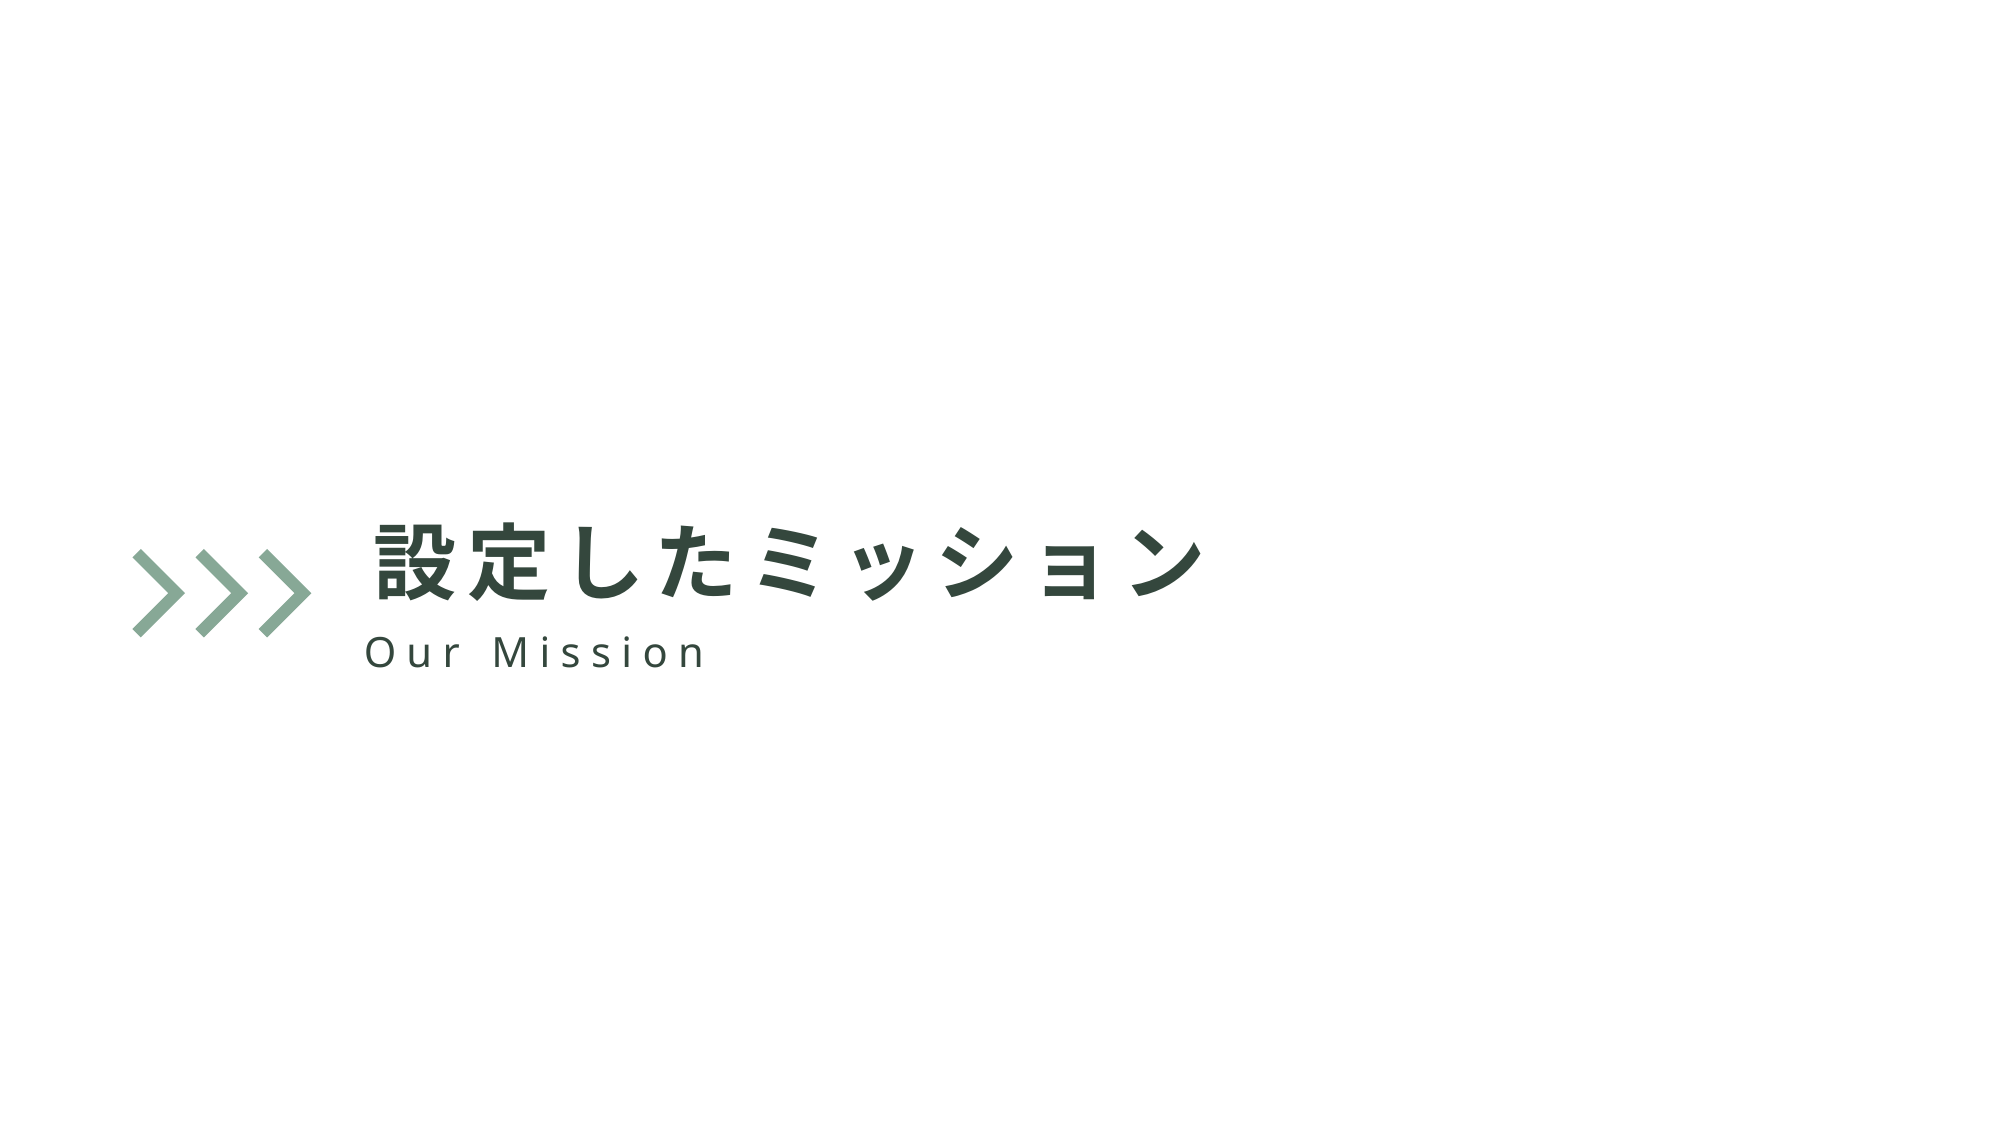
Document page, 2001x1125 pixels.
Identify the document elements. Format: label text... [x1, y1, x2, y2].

text_box Our Mission [348, 618, 719, 684]
text_box [130, 547, 187, 639]
text_box 設定したミッション [359, 502, 1222, 618]
text_box [257, 547, 313, 639]
text_box [194, 547, 250, 639]
